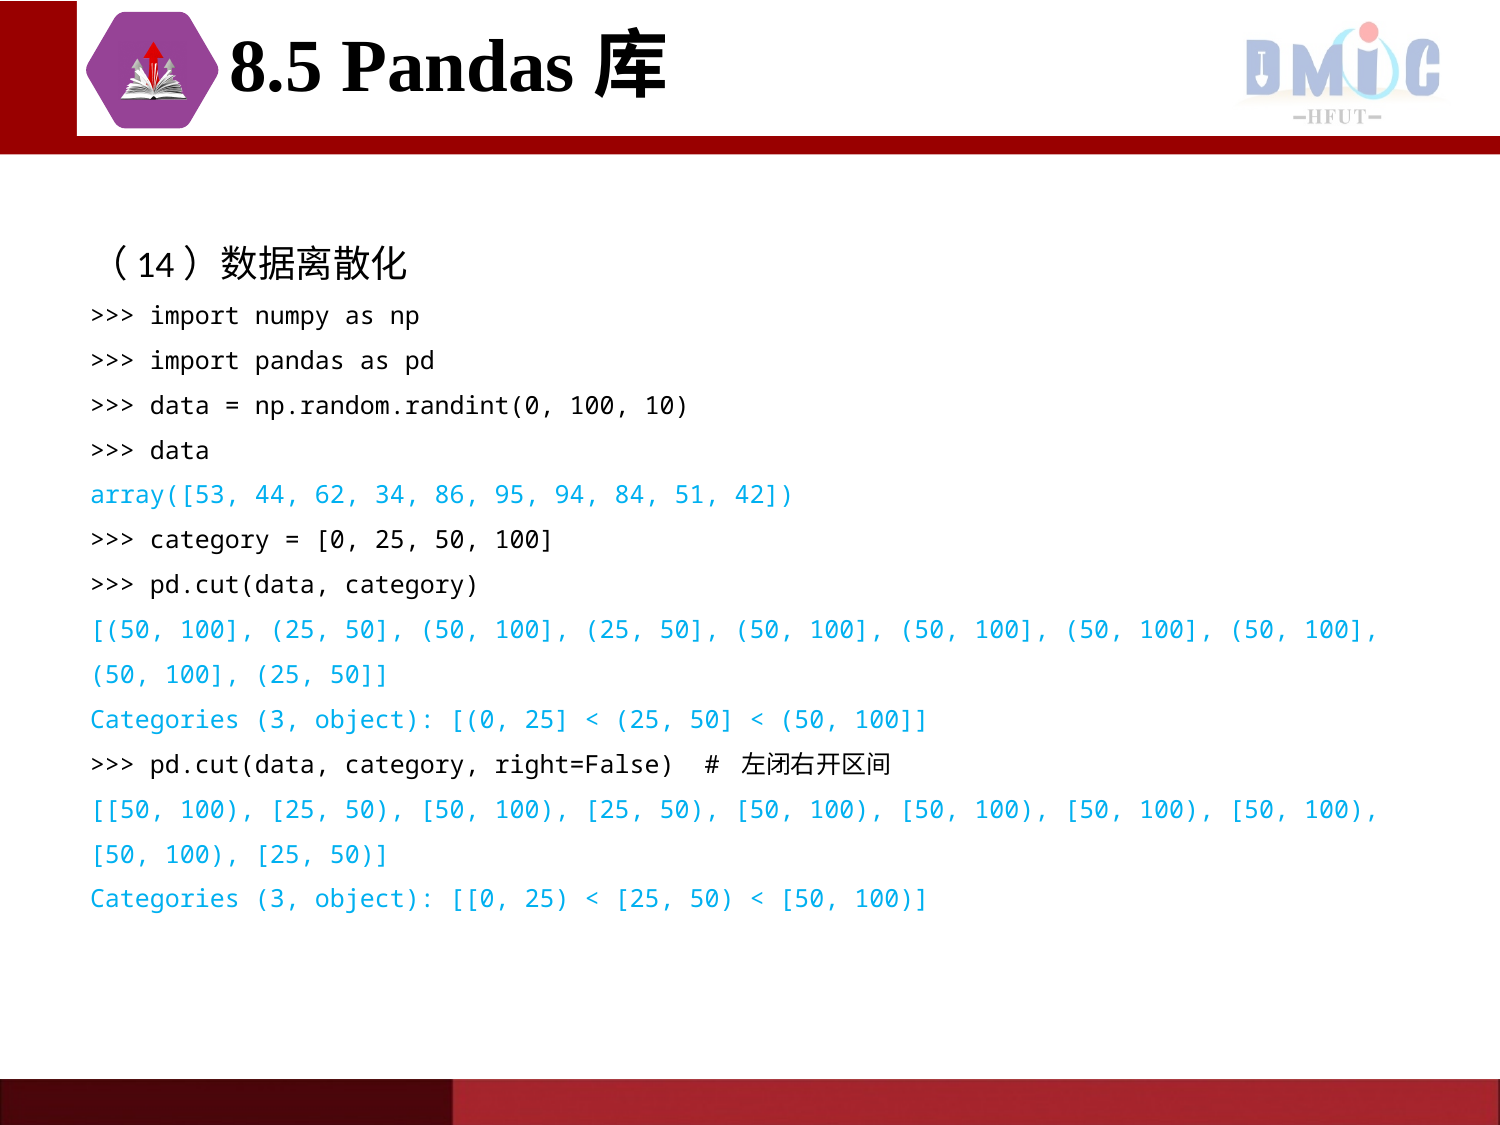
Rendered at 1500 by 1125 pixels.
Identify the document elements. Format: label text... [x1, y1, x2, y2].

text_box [0, 8, 1046, 129]
list （14）数据离散化 >>> import numpy as np >>> import pandas as pd >>> data = np.random.randint(0, 100, 10) >>> data array([53, 44, 62, 34, 86, 95, 94, 84, 51, 42]) >>> category = [0, 25, 50, 100] >>> pd.cut(data, category) [(50, 100], (25, 50], (50, 100], (25, 50], (50, 100], (50, 100], (50, 100], (50, 100], (50, 100], (25, 50]] Categories (3, object): [(0, 25] < (25, 50] < (50, 100]] >>> pd.cut(data, category, right=False) # 左闭右开区间 [[50, 100), [25, 50), [50, 100), [25, 50), [50, 100), [50, 100), [50, 100), [50, 100), [50, 100), [25, 50)] Categories (3, object): [[0, 25) < [25, 50) < [50, 100)] [74, 231, 1426, 1000]
picture [0, 1079, 1500, 1125]
